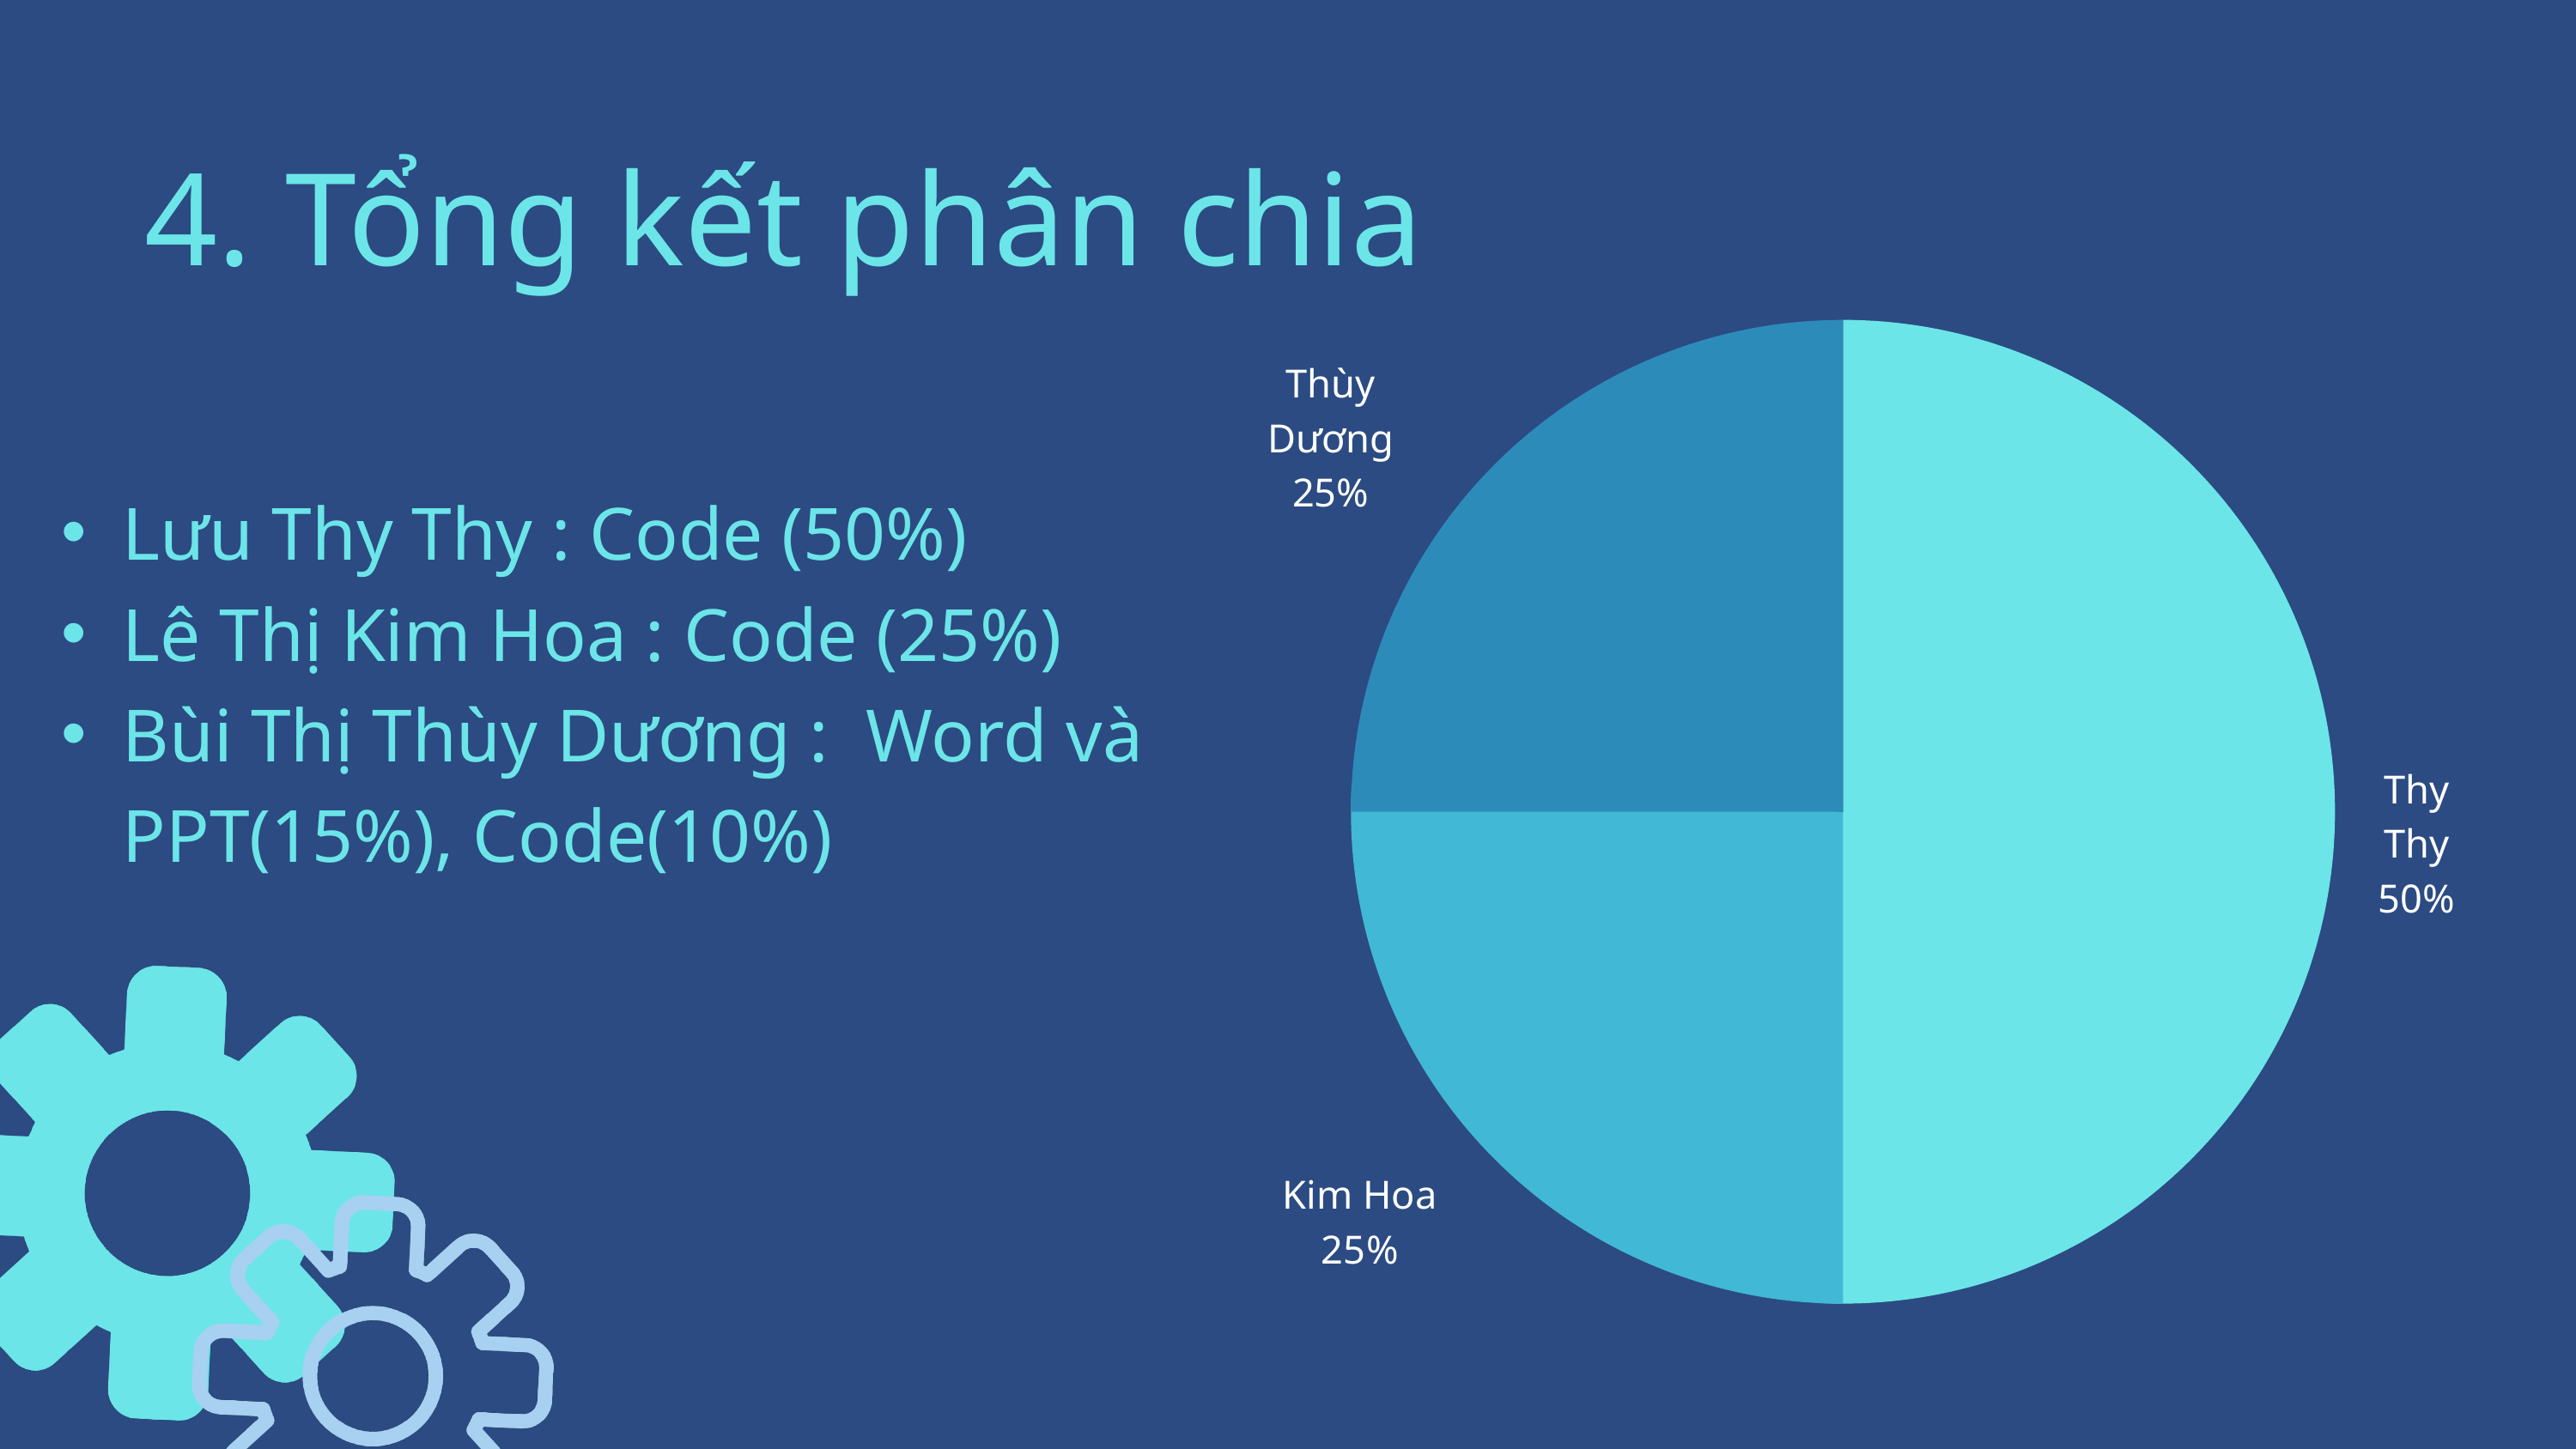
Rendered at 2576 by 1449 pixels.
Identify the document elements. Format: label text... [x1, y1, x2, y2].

picture [0, 959, 571, 1449]
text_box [1224, 319, 2487, 1304]
text_box Lưu Thy Thy : Code (50%) Lê Thị Kim Hoa : Code (25%) Bùi Thị Thùy Dương : Word và PPT(15%), Code(10%) [0, 473, 1154, 877]
text_box 4. Tổng kết phân chia [144, 156, 1530, 292]
